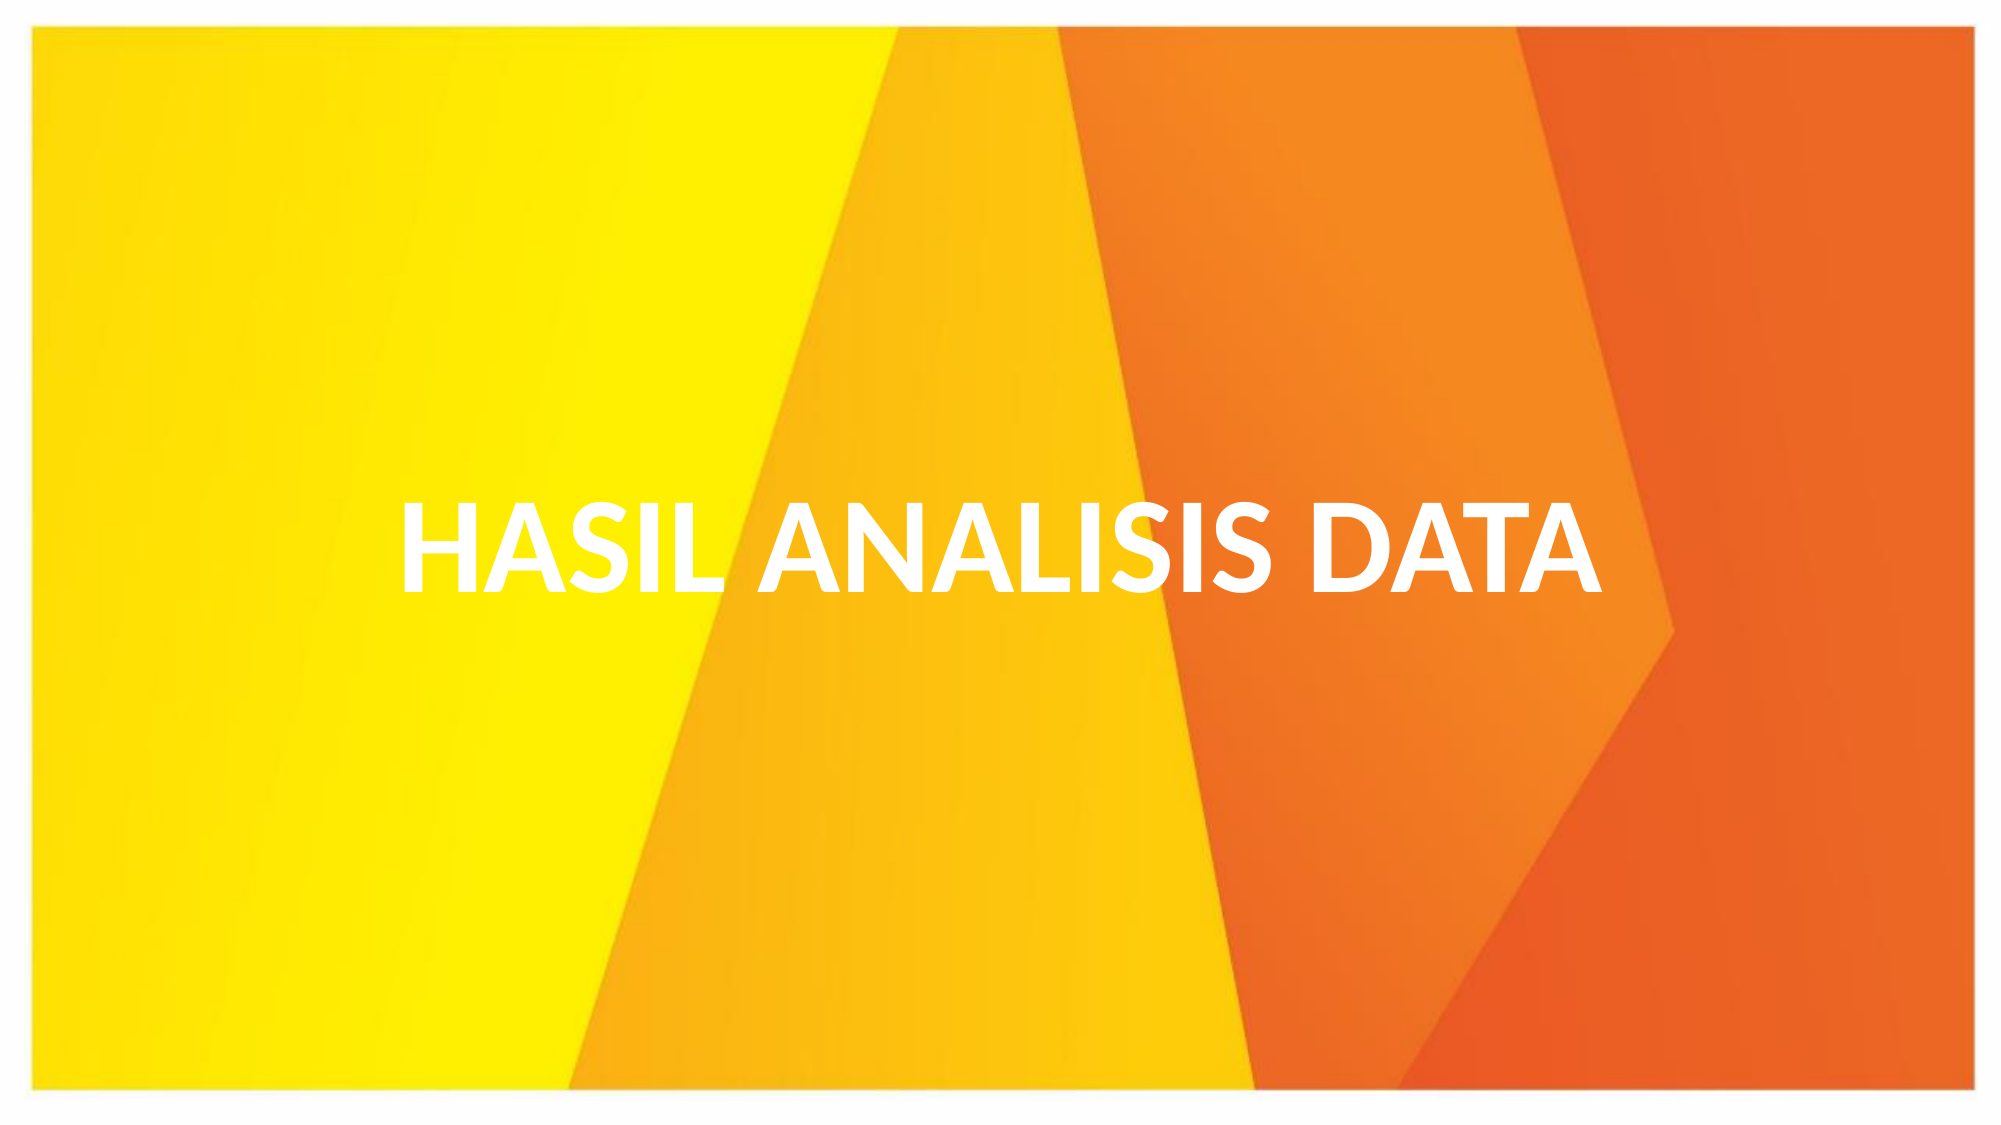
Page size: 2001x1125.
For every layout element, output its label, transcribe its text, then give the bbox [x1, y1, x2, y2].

picture [0, 0, 2001, 1125]
title HASIL ANALISIS DATA [250, 343, 1751, 630]
